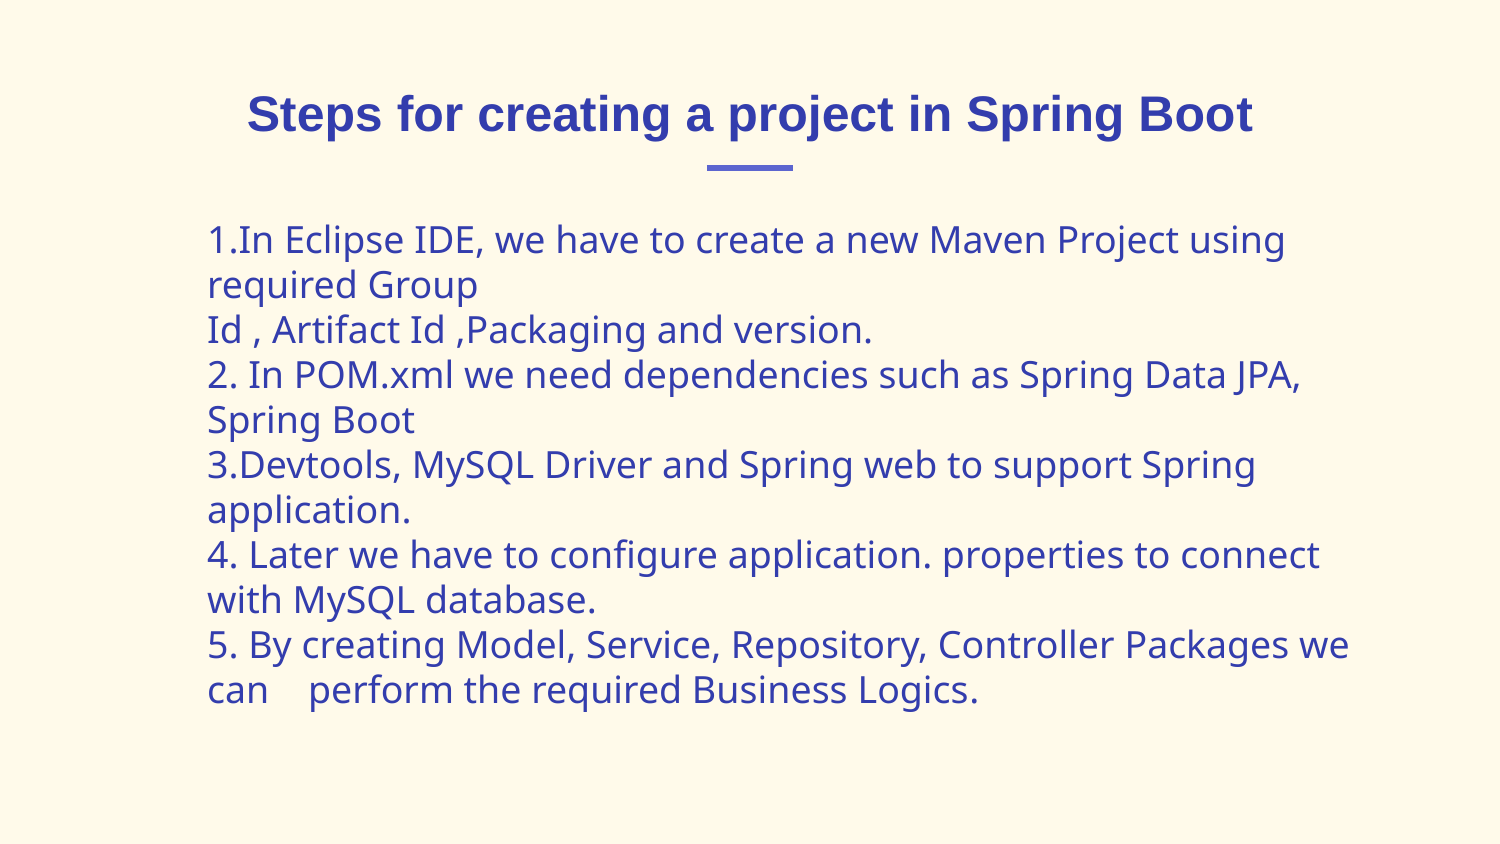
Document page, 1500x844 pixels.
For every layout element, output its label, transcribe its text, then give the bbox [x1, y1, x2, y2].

title Steps for creating a project in Spring Boot [116, 33, 1383, 157]
list 1.In Eclipse IDE, we have to create a new Maven Project using required Group Id , Artifact Id ,Packaging and version. 2. In POM.xml we need dependencies such as Spring Data JPA, Spring Boot 3.Devtools, MySQL Driver and Spring web to support Spring application. 4. Later we have to configure application. properties to connect with MySQL database. 5. By creating Model, Service, Repository, Controller Packages we can perform the required Business Logics. [116, 201, 1383, 762]
